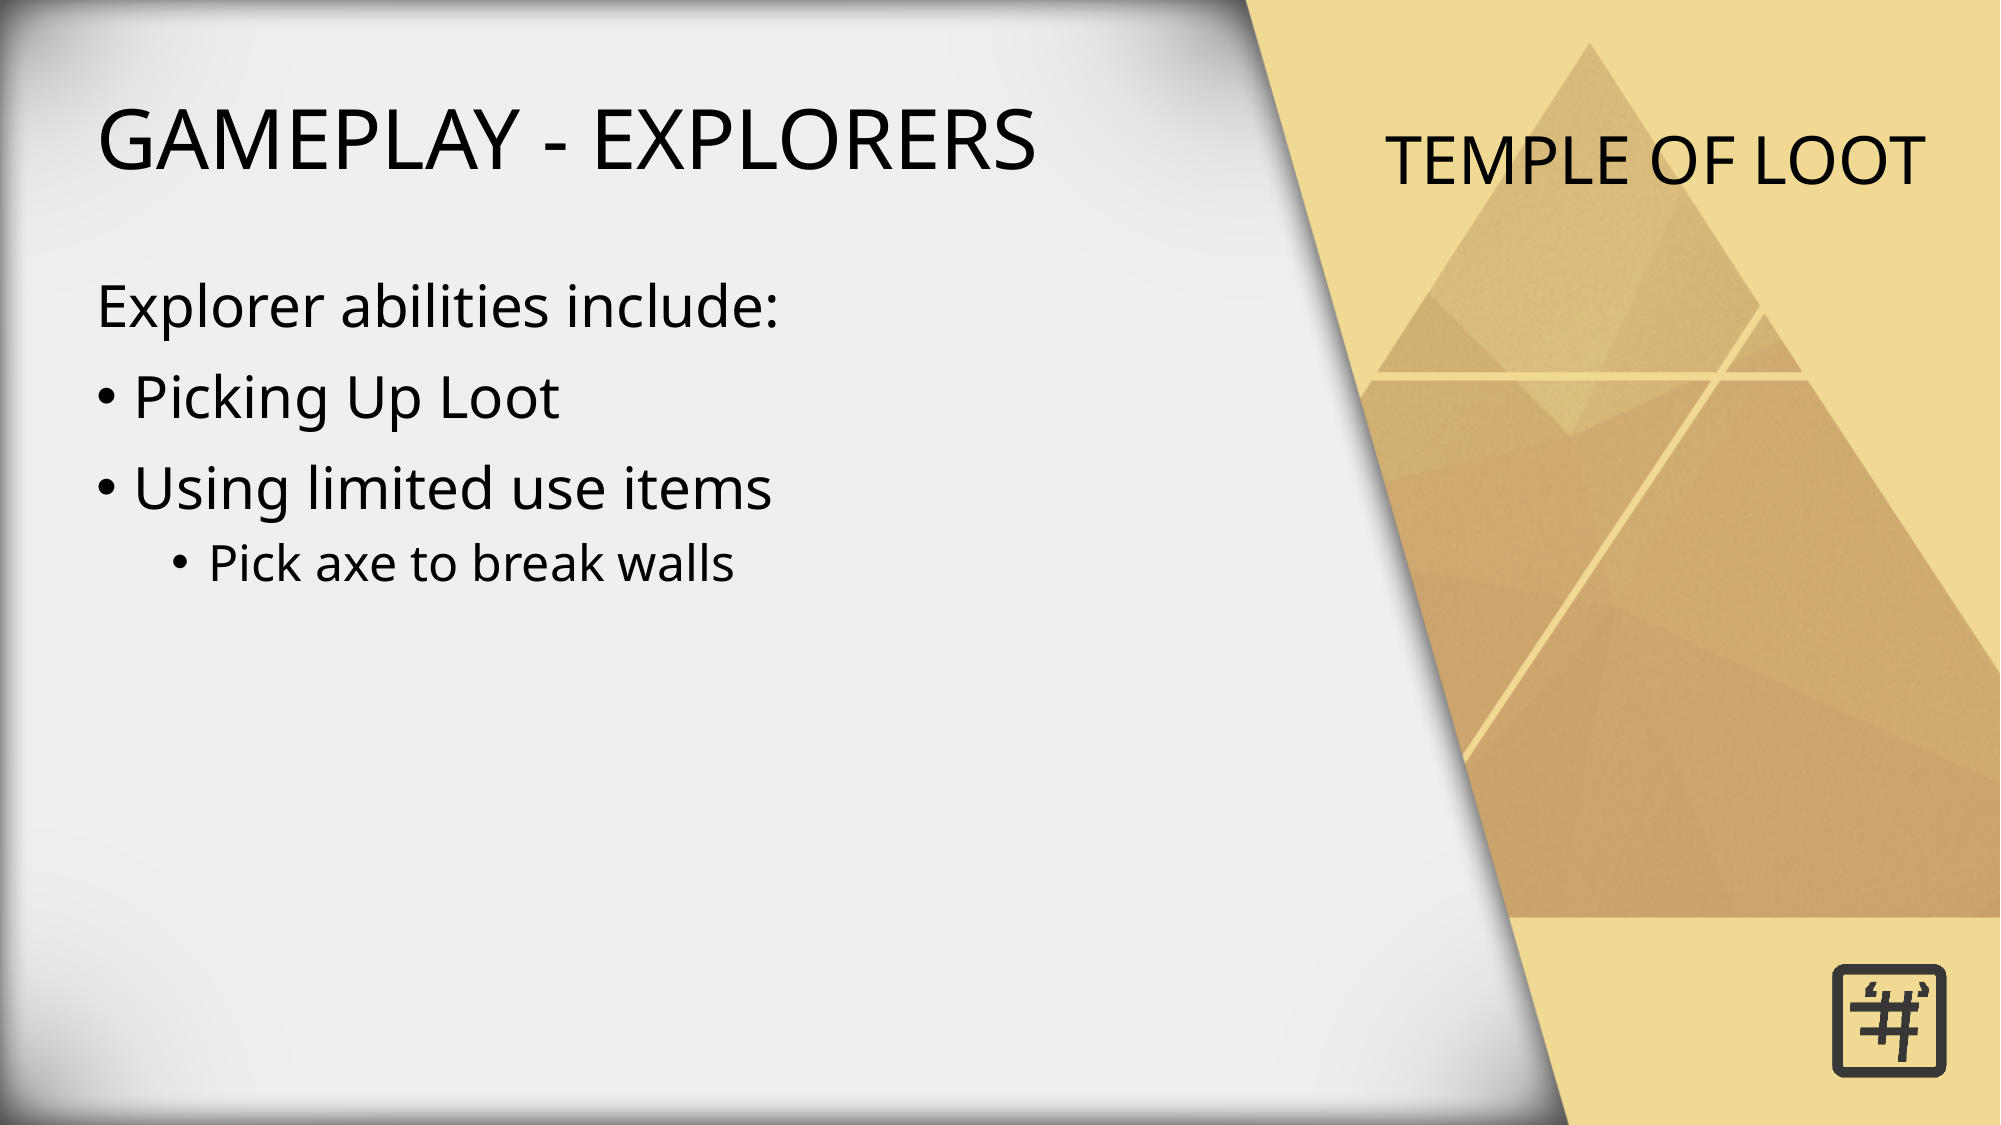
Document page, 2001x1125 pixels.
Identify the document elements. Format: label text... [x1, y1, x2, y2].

list GAMEPLAY - EXPLORERS [81, 90, 1190, 215]
list Explorer abilities include: Picking Up Loot Using limited use items Pick axe to break walls [81, 261, 1769, 1029]
picture [0, 0, 2001, 1125]
